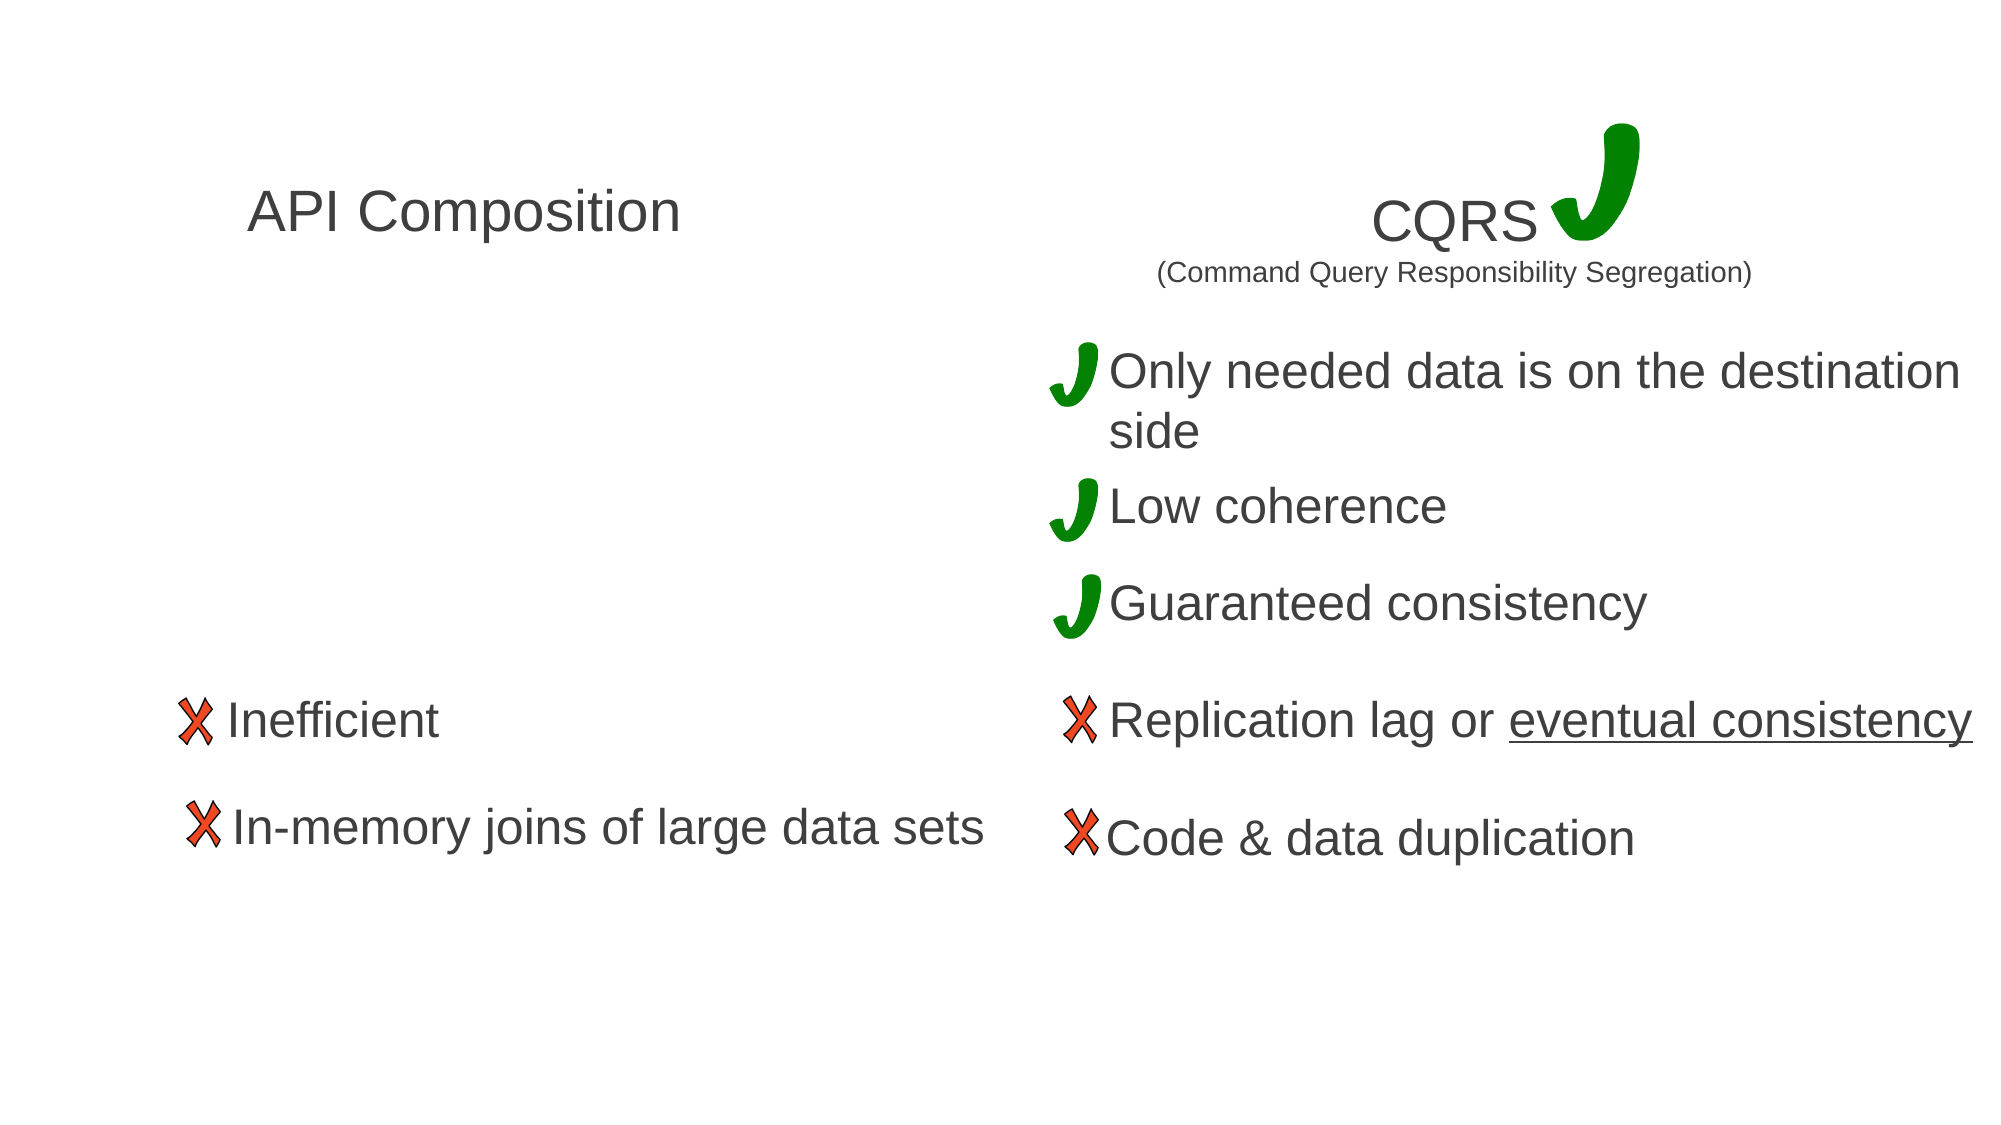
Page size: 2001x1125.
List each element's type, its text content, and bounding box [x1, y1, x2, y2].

picture [1041, 342, 1106, 407]
text_box CQRS (Command Query Responsibility Segregation) [1155, 175, 1755, 296]
picture [1041, 478, 1106, 542]
picture [164, 692, 225, 753]
text_box In-memory joins of large data sets [231, 787, 994, 862]
text_box Guaranteed consistency [1108, 563, 1871, 638]
text_box API Composition [247, 166, 683, 251]
text_box Replication lag or eventual consistency [1108, 680, 1987, 756]
text_box Code & data duplication [1105, 797, 1868, 873]
picture [1050, 803, 1111, 863]
text_box Only needed data is on the destination side [1108, 330, 1976, 466]
picture [172, 795, 233, 855]
text_box Inefficient [226, 680, 842, 756]
picture [1536, 123, 1654, 241]
picture [1049, 690, 1109, 751]
text_box Low coherence [1108, 466, 1724, 542]
picture [1045, 574, 1109, 639]
